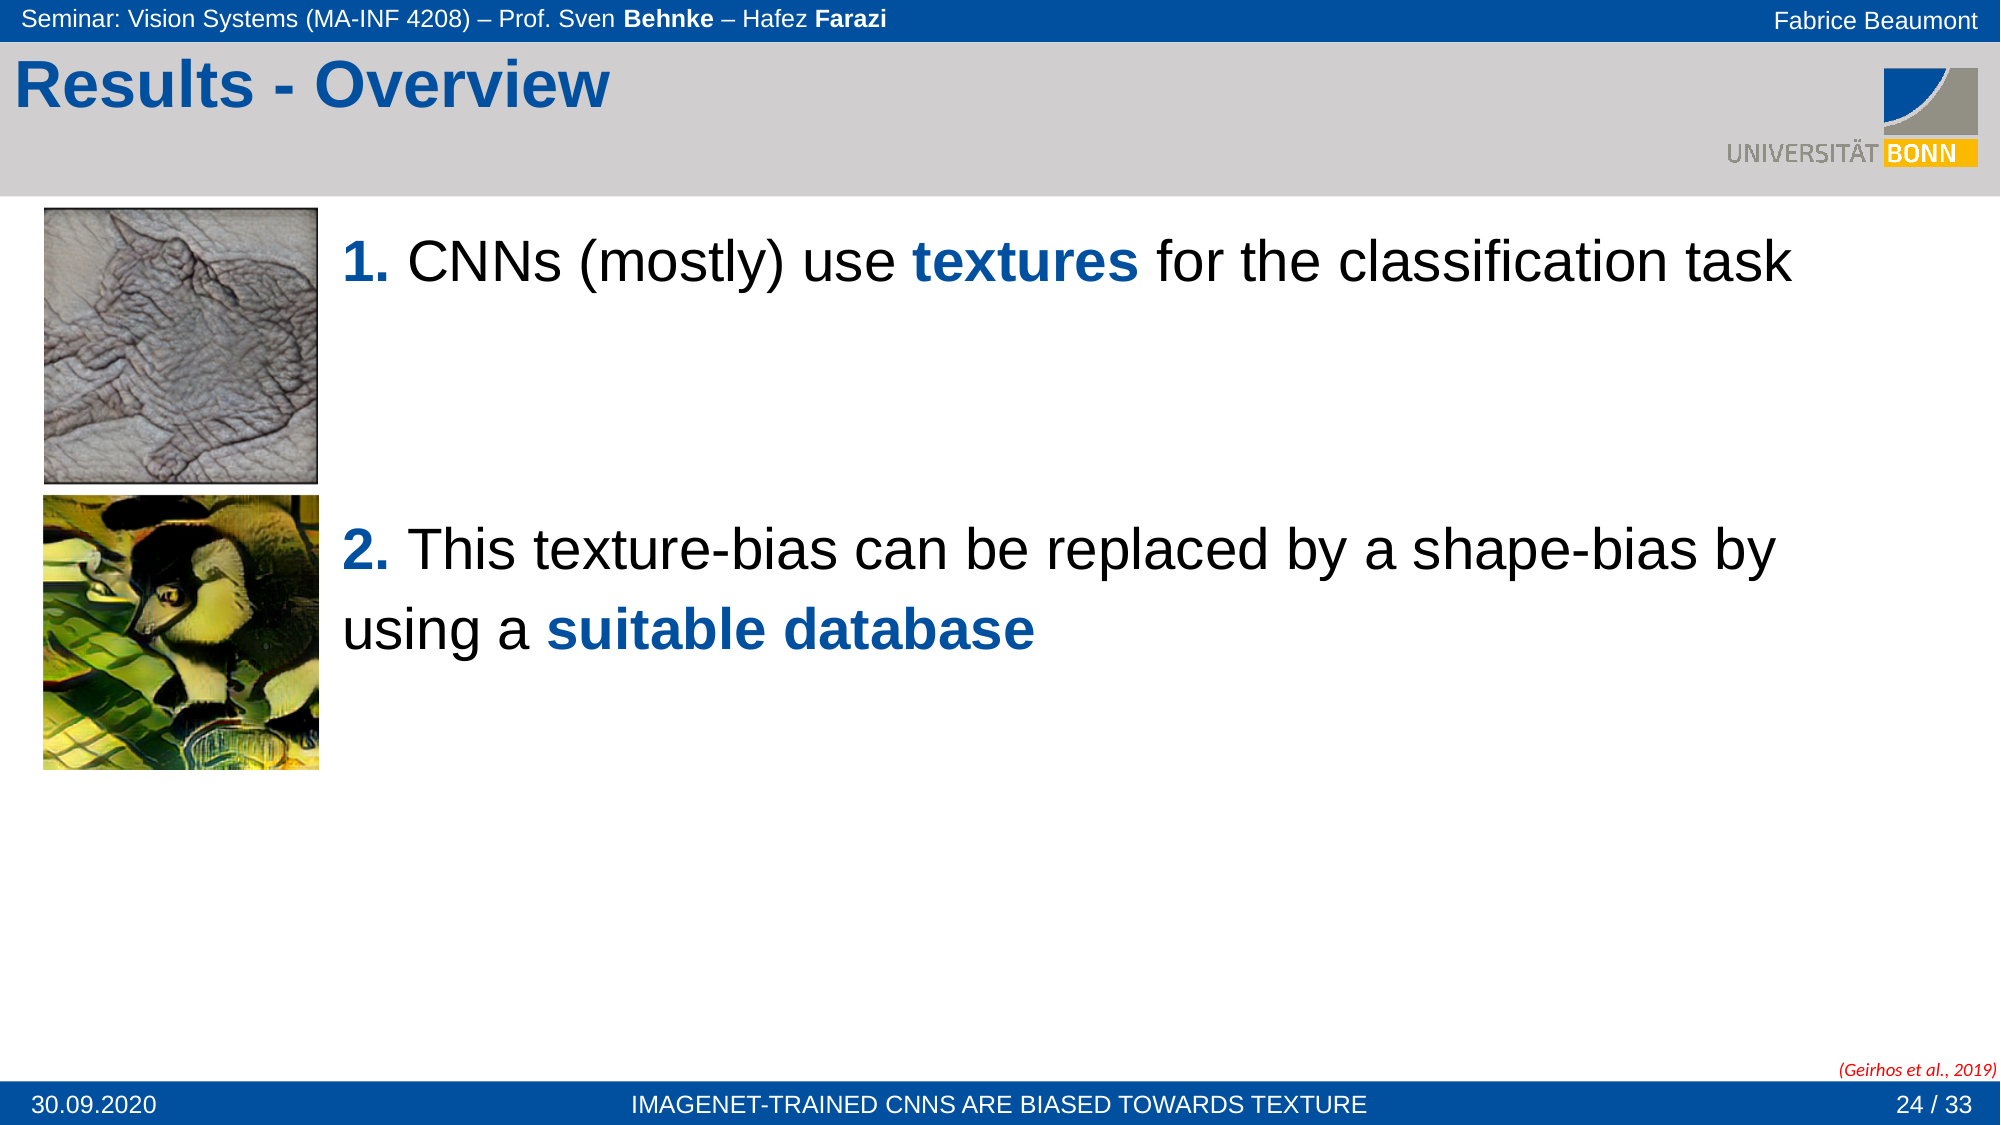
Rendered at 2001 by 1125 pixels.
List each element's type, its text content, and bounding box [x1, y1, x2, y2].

picture [42, 494, 319, 770]
list 2. This texture-bias can be replaced by a shape-bias by using a suitable database [327, 494, 1920, 770]
text_box (Geirhos et al., 2019) [1838, 1057, 2000, 1080]
list 1. CNNs (mostly) use textures for the classification task [327, 206, 1920, 486]
picture [1724, 44, 1978, 187]
text_box [42, 205, 320, 487]
list Results - Overview [0, 42, 1725, 122]
text_box 24 / 33 [1850, 1081, 1988, 1125]
